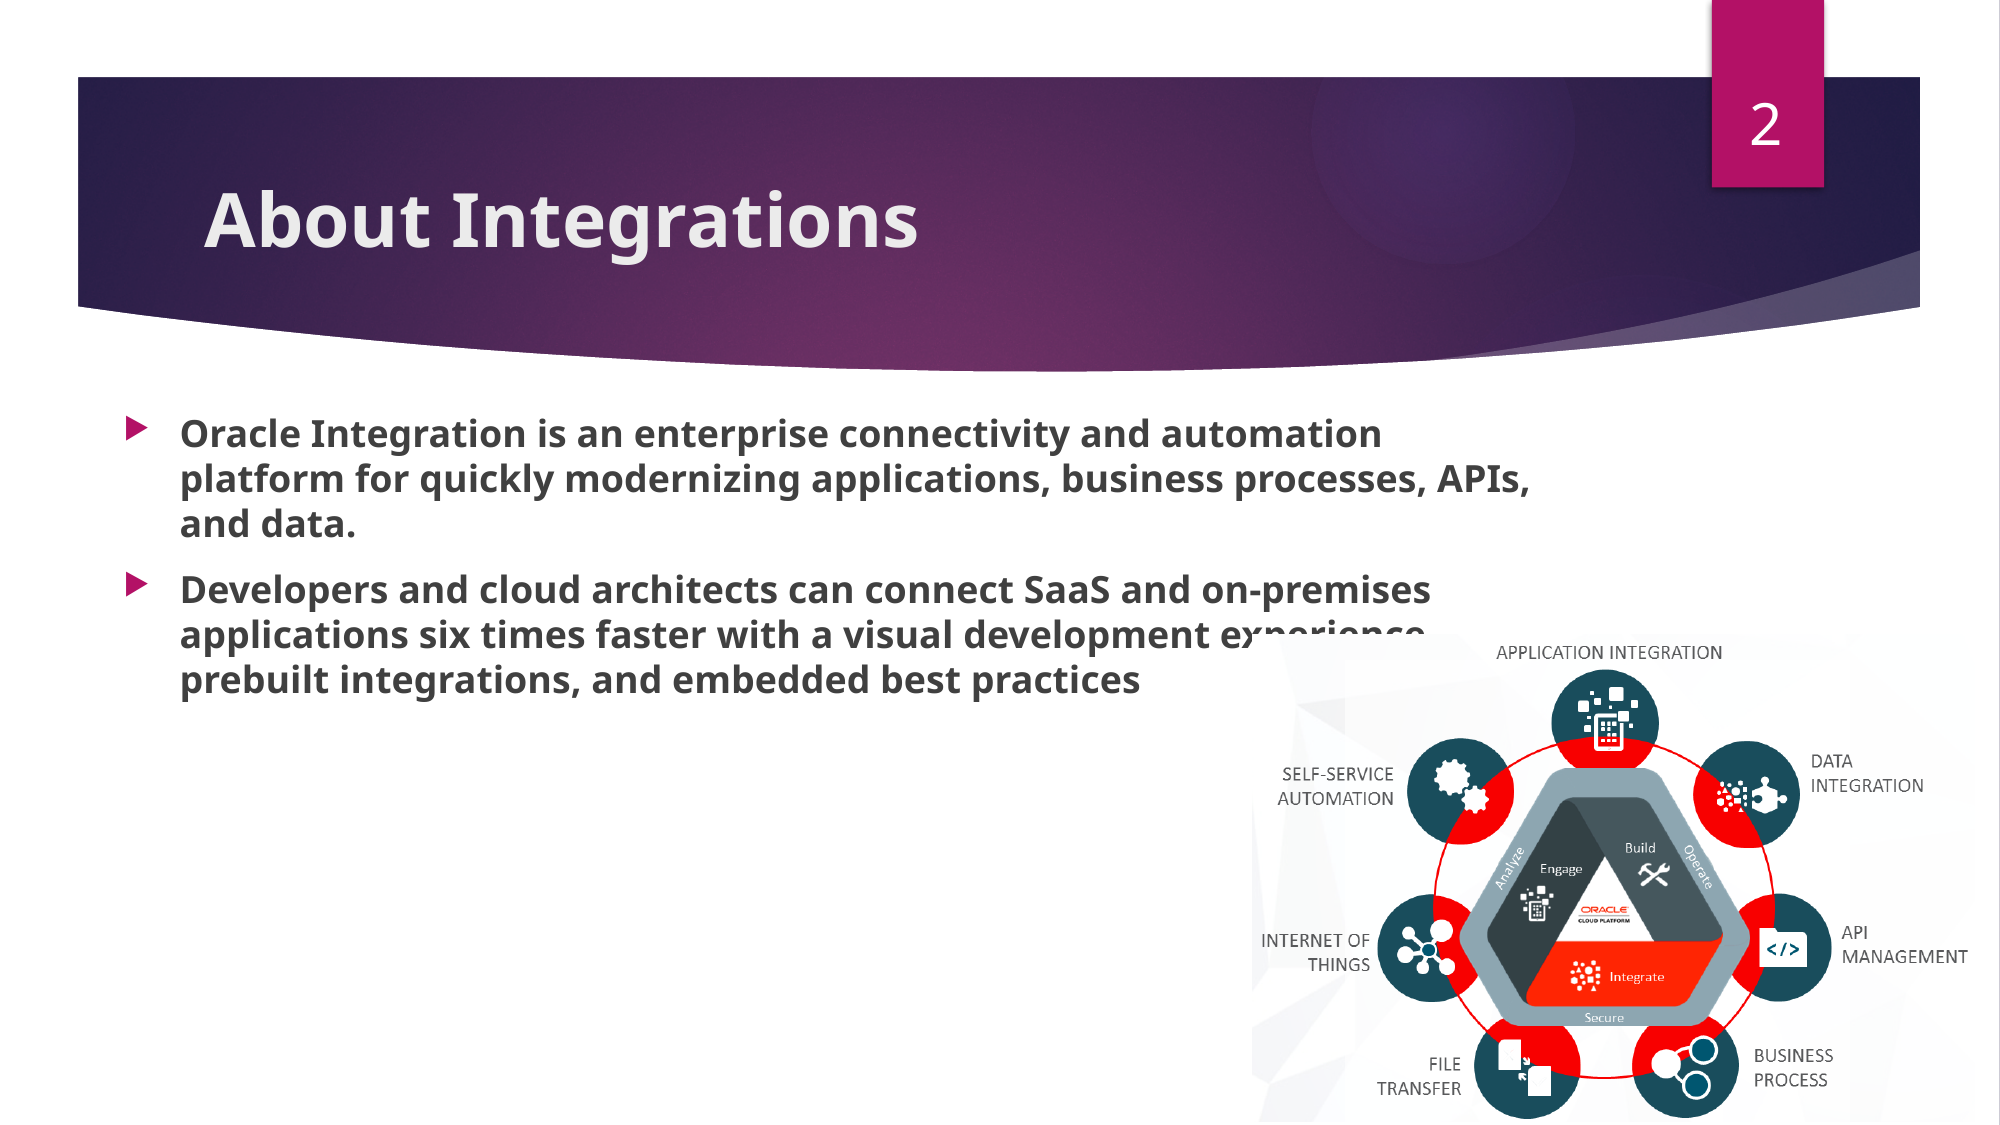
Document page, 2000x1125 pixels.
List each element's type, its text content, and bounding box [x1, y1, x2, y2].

list Oracle Integration is an enterprise connectivity and automation platform for quickly modernizing applications, business processes, APIs, and data. Developers and cloud architects can connect SaaS and on-premises applications six times faster with a visual development experience, prebuilt integrations, and embedded best practices [108, 402, 1556, 964]
title About Integrations [189, 159, 1627, 276]
slide_number 2 [1697, 48, 1836, 175]
picture [1252, 633, 1976, 1122]
